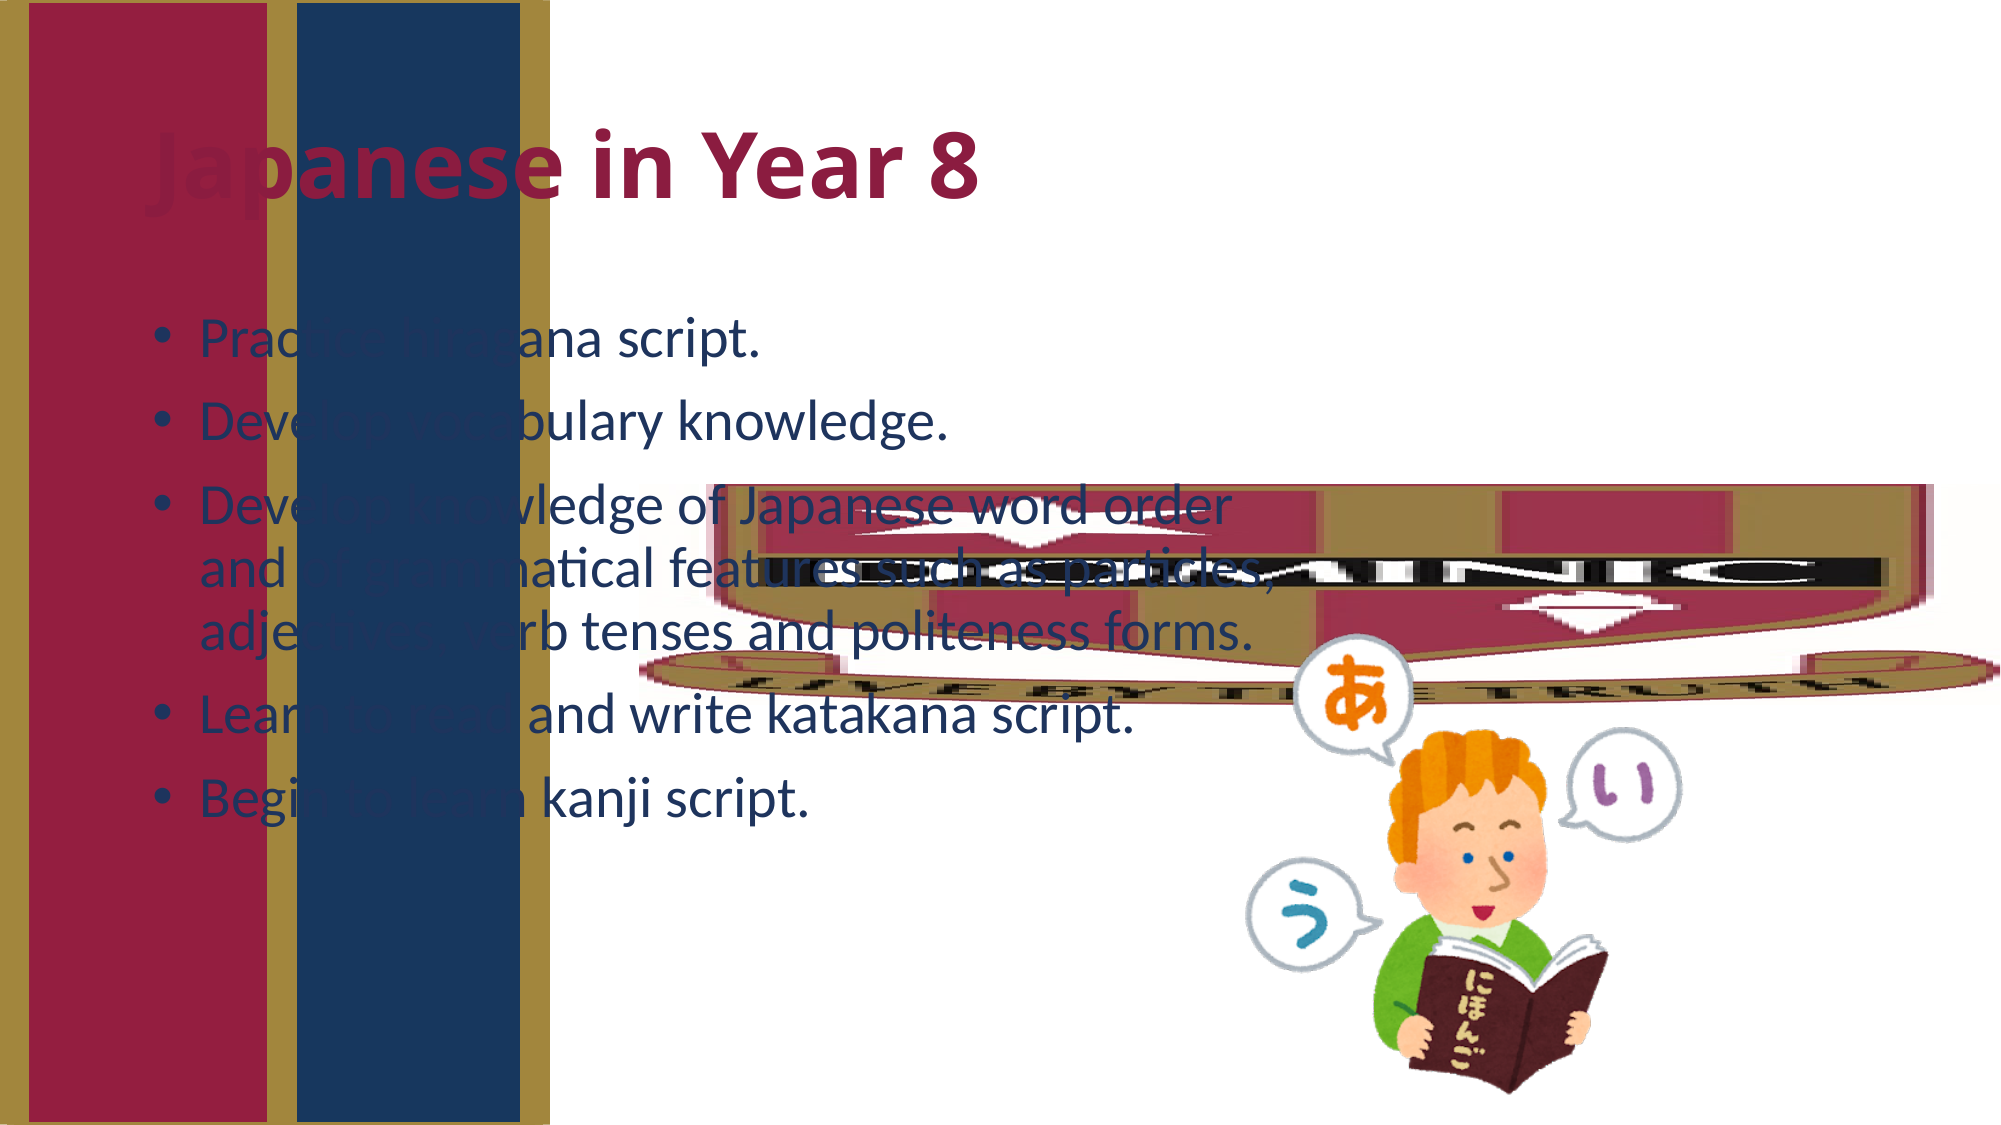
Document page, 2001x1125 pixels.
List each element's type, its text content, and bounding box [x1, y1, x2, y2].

list Practice hiragana script. Develop vocabulary knowledge. Develop knowledge of Japanese word order and of grammatical features such as particles, adjectives, verb tenses and politeness forms. Learn to read and write katakana script. Begin to learn kanji script. [137, 299, 1325, 1014]
title Japanese in Year 8 [137, 59, 1686, 278]
picture [0, 0, 2001, 1125]
